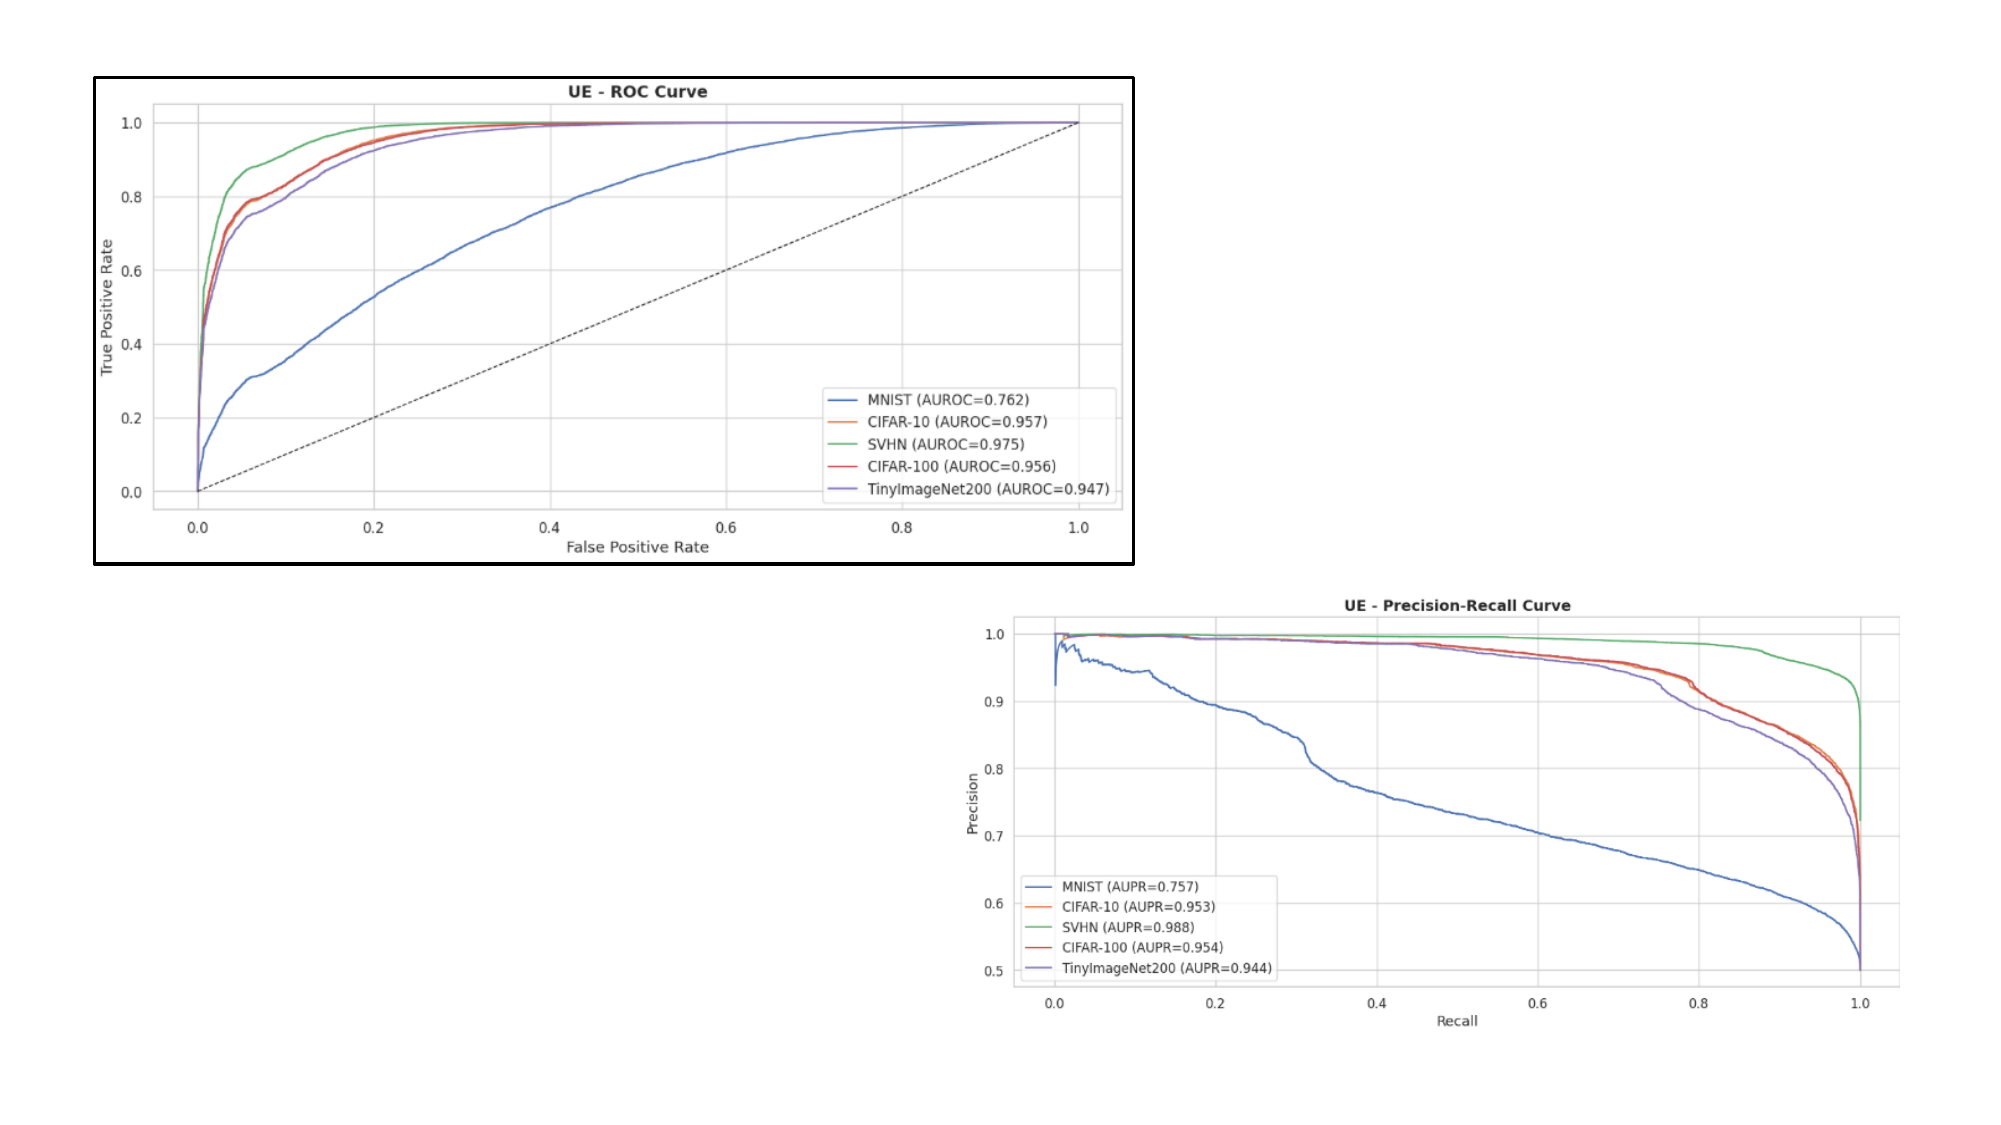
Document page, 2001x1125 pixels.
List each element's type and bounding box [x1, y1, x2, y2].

picture [95, 78, 1132, 563]
picture [965, 594, 1900, 1031]
